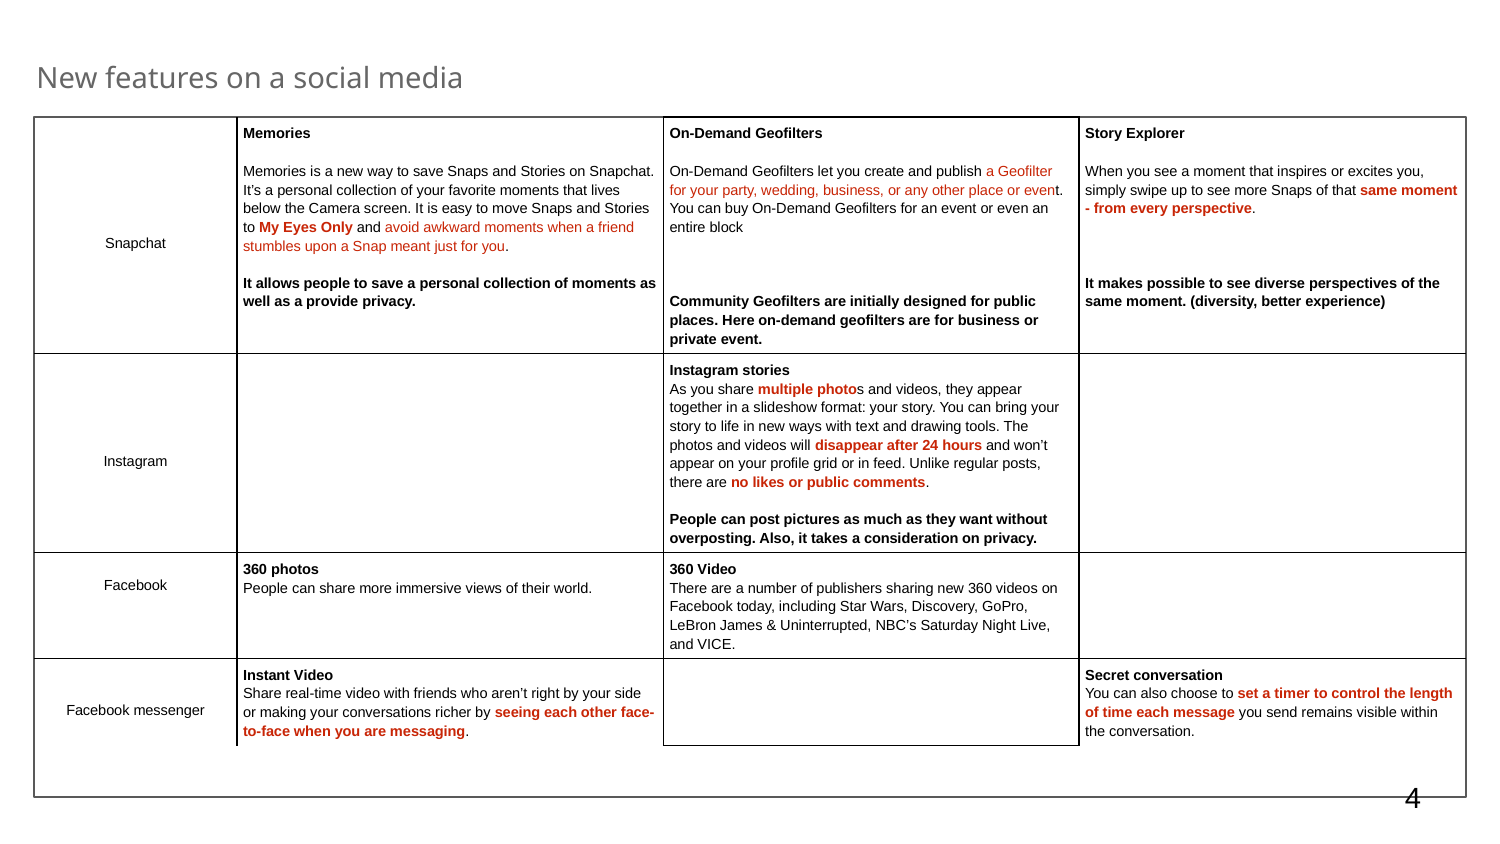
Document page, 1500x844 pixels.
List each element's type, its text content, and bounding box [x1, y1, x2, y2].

table_header On-Demand Geofilters On-Demand Geofilters let you create and publish a Geofilter for your party, wedding, business, or any other place or event. You can buy On-Demand Geofilters for an event or even an entire block Community Geofilters are initially designed for public places. Here on-demand geofilters are for business or private event. [664, 118, 1078, 353]
table_header Snapchat [34, 118, 236, 353]
table_cell 360 Video There are a number of publishers sharing new 360 videos on Facebook today, including Star Wars, Discovery, GoPro, LeBron James & Uninterrupted, NBC’s Saturday Night Live, and VICE. [664, 553, 1078, 658]
table_cell Instagram stories As you share multiple photos and videos, they appear together in a slideshow format: your story. You can bring your story to life in new ways with text and drawing tools. The photos and videos will disappear after 24 hours and won’t appear on your profile grid or in feed. Unlike regular posts, there are no likes or public comments. People can post pictures as much as they want without overposting. Also, it takes a consideration on privacy. [664, 354, 1078, 552]
table_cell Secret conversation You can also choose to set a timer to control the length of time each message you send remains visible within the conversation. [1080, 659, 1466, 746]
table_cell [1080, 354, 1466, 552]
table_cell 360 photos People can share more immersive views of their world. [238, 553, 663, 658]
text_box [33, 118, 1466, 797]
table_cell Instant Video Share real-time video with friends who aren’t right by your side or making your conversations richer by seeing each other face-to-face when you are messaging. [238, 659, 663, 746]
table_cell Instagram [34, 354, 236, 552]
table_header Story Explorer When you see a moment that inspires or excites you, simply swipe up to see more Snaps of that same moment - from every perspective. It makes possible to see diverse perspectives of the same moment. (diversity, better experience) [1080, 117, 1466, 353]
table_cell Facebook [34, 553, 236, 658]
table_cell [664, 659, 1078, 745]
slide_number 4 [1389, 764, 1480, 830]
table_cell [238, 354, 663, 552]
table_cell Facebook messenger [34, 659, 236, 746]
table_cell [1080, 553, 1466, 658]
text_box New features on a social media [21, 44, 654, 118]
table_header Memories Memories is a new way to save Snaps and Stories on Snapchat. It’s a personal collection of your favorite moments that lives below the Camera screen. It is easy to move Snaps and Stories to My Eyes Only and avoid awkward moments when a friend stumbles upon a Snap meant just for you. It allows people to save a personal collection of moments as well as a provide privacy. [238, 117, 663, 353]
